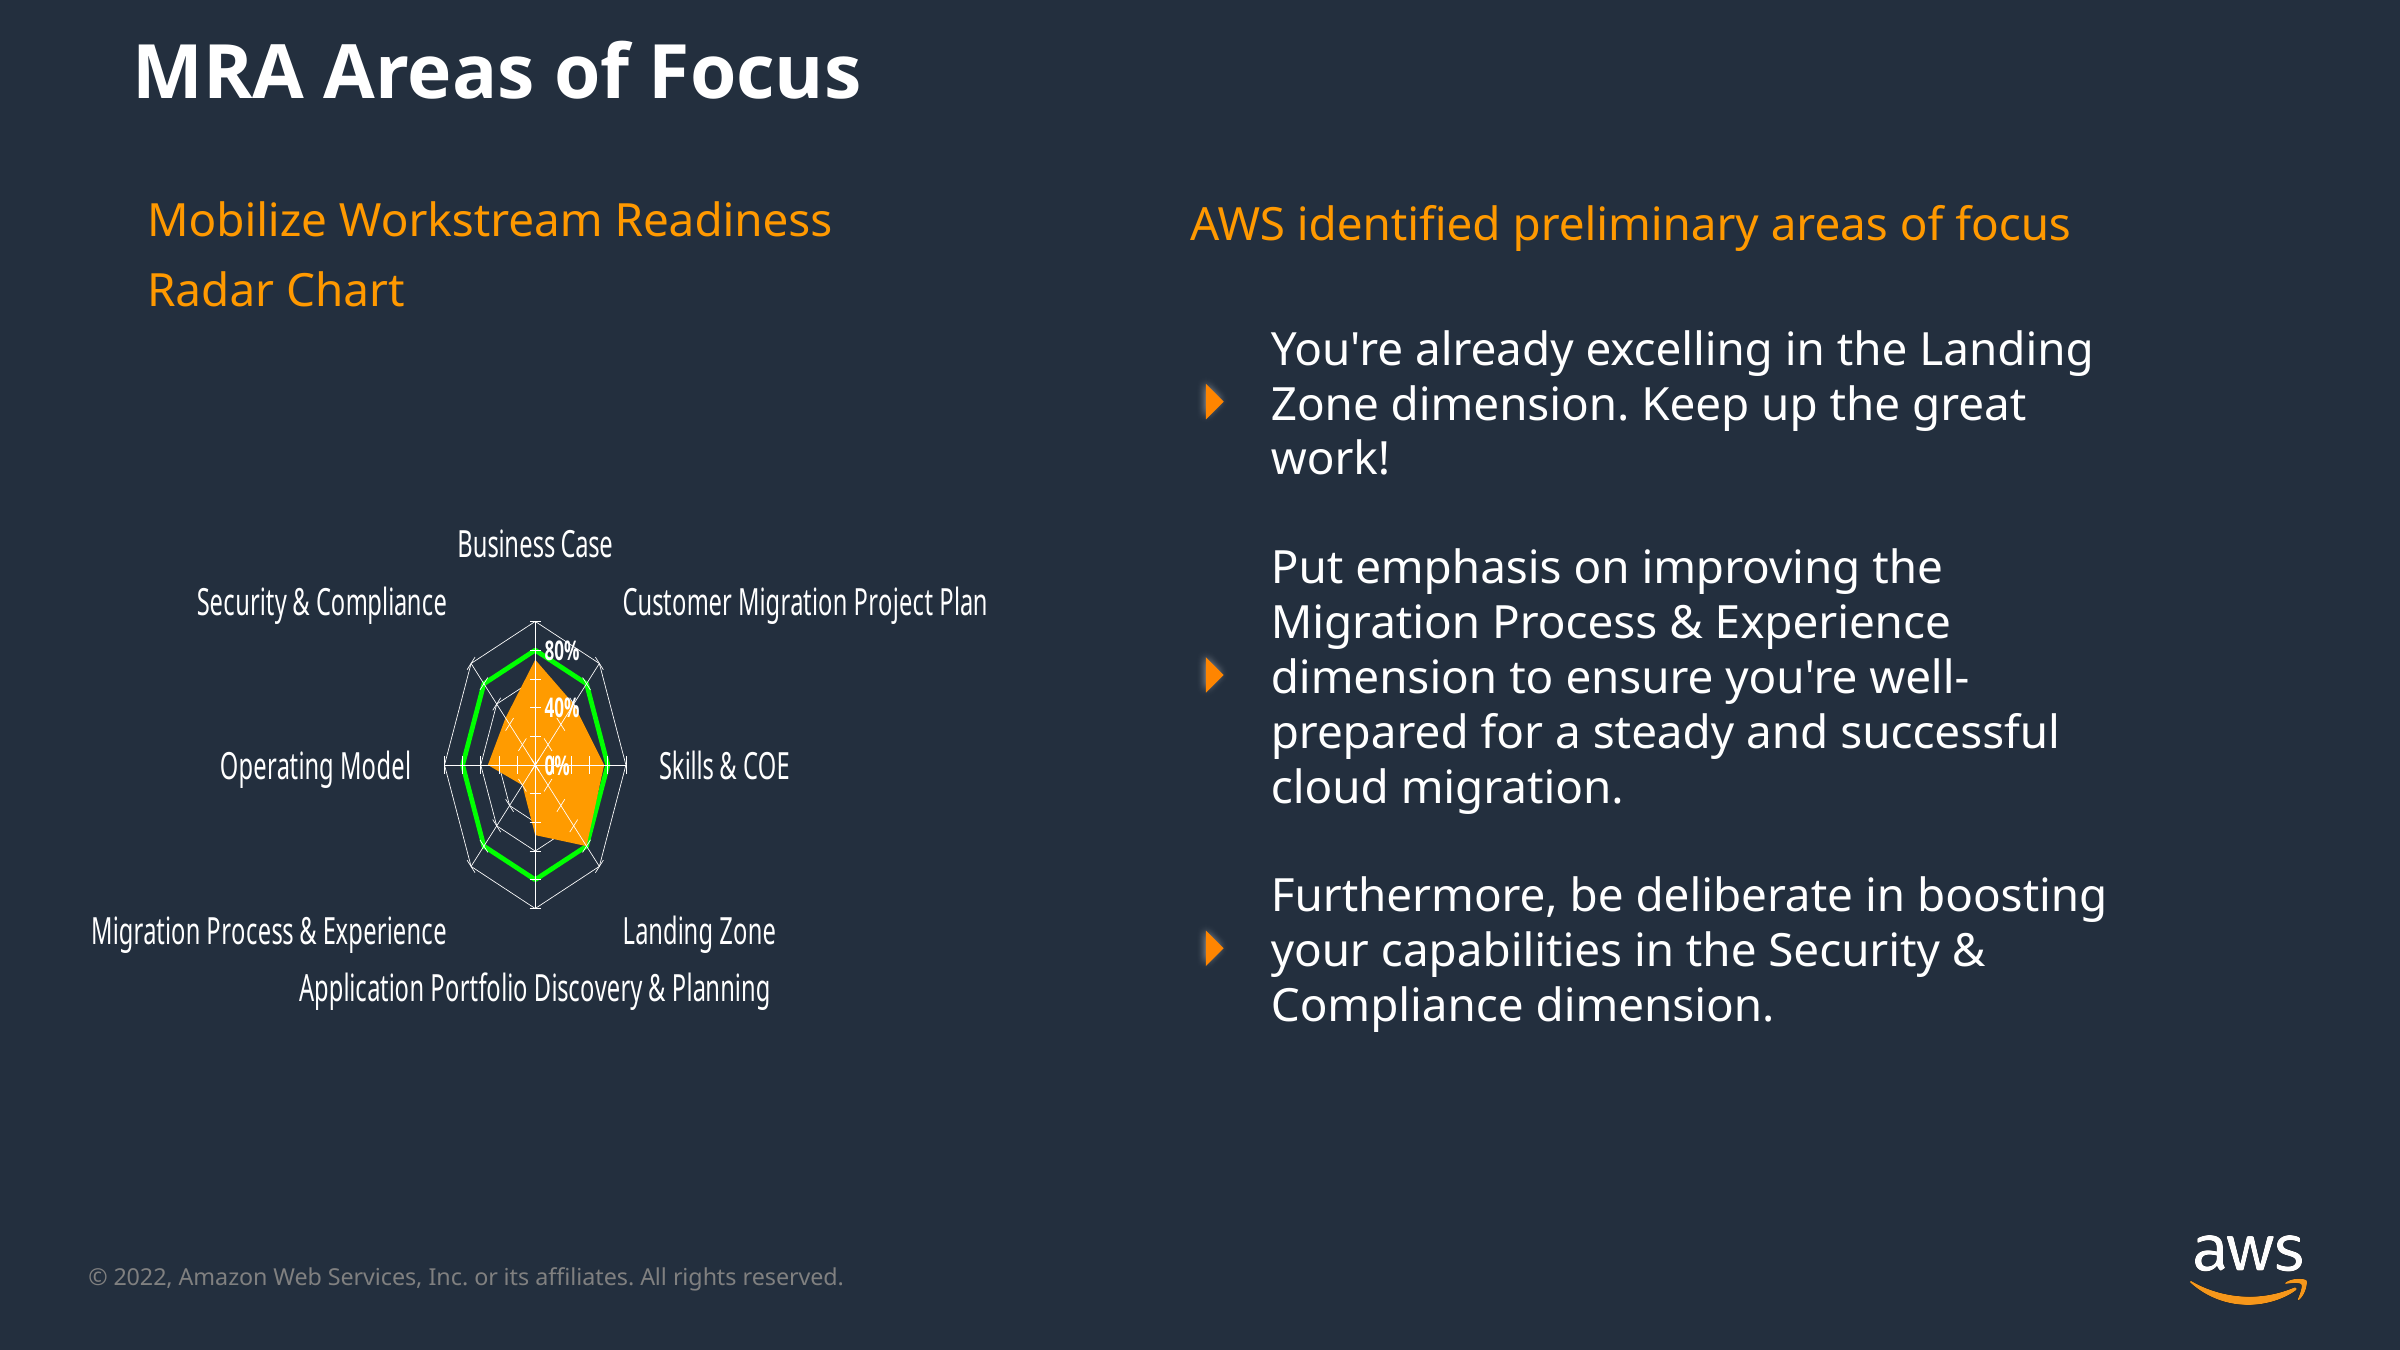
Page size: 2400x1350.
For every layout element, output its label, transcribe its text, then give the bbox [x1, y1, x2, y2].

text_box [1204, 381, 1226, 422]
picture [2190, 1235, 2307, 1305]
title MRA Areas of Focus [132, 26, 2195, 170]
text_box AWS identified preliminary areas of focus [1175, 186, 2161, 257]
text_box You're already excelling in the Landing Zone dimension. Keep up the great work! [1258, 282, 2146, 521]
text_box [1204, 928, 1226, 969]
text_box Put emphasis on improving the Migration Process & Experience dimension to ensure you're well-prepared for a steady and successful cloud migration. [1258, 556, 2146, 794]
text_box [1204, 654, 1226, 696]
text_box Mobilize Workstream Readiness Radar Chart [132, 189, 1030, 316]
chart [91, 354, 989, 1176]
text_box Furthermore, be deliberate in boosting your capabilities in the Security & Compliance dimension. [1258, 829, 2146, 1067]
